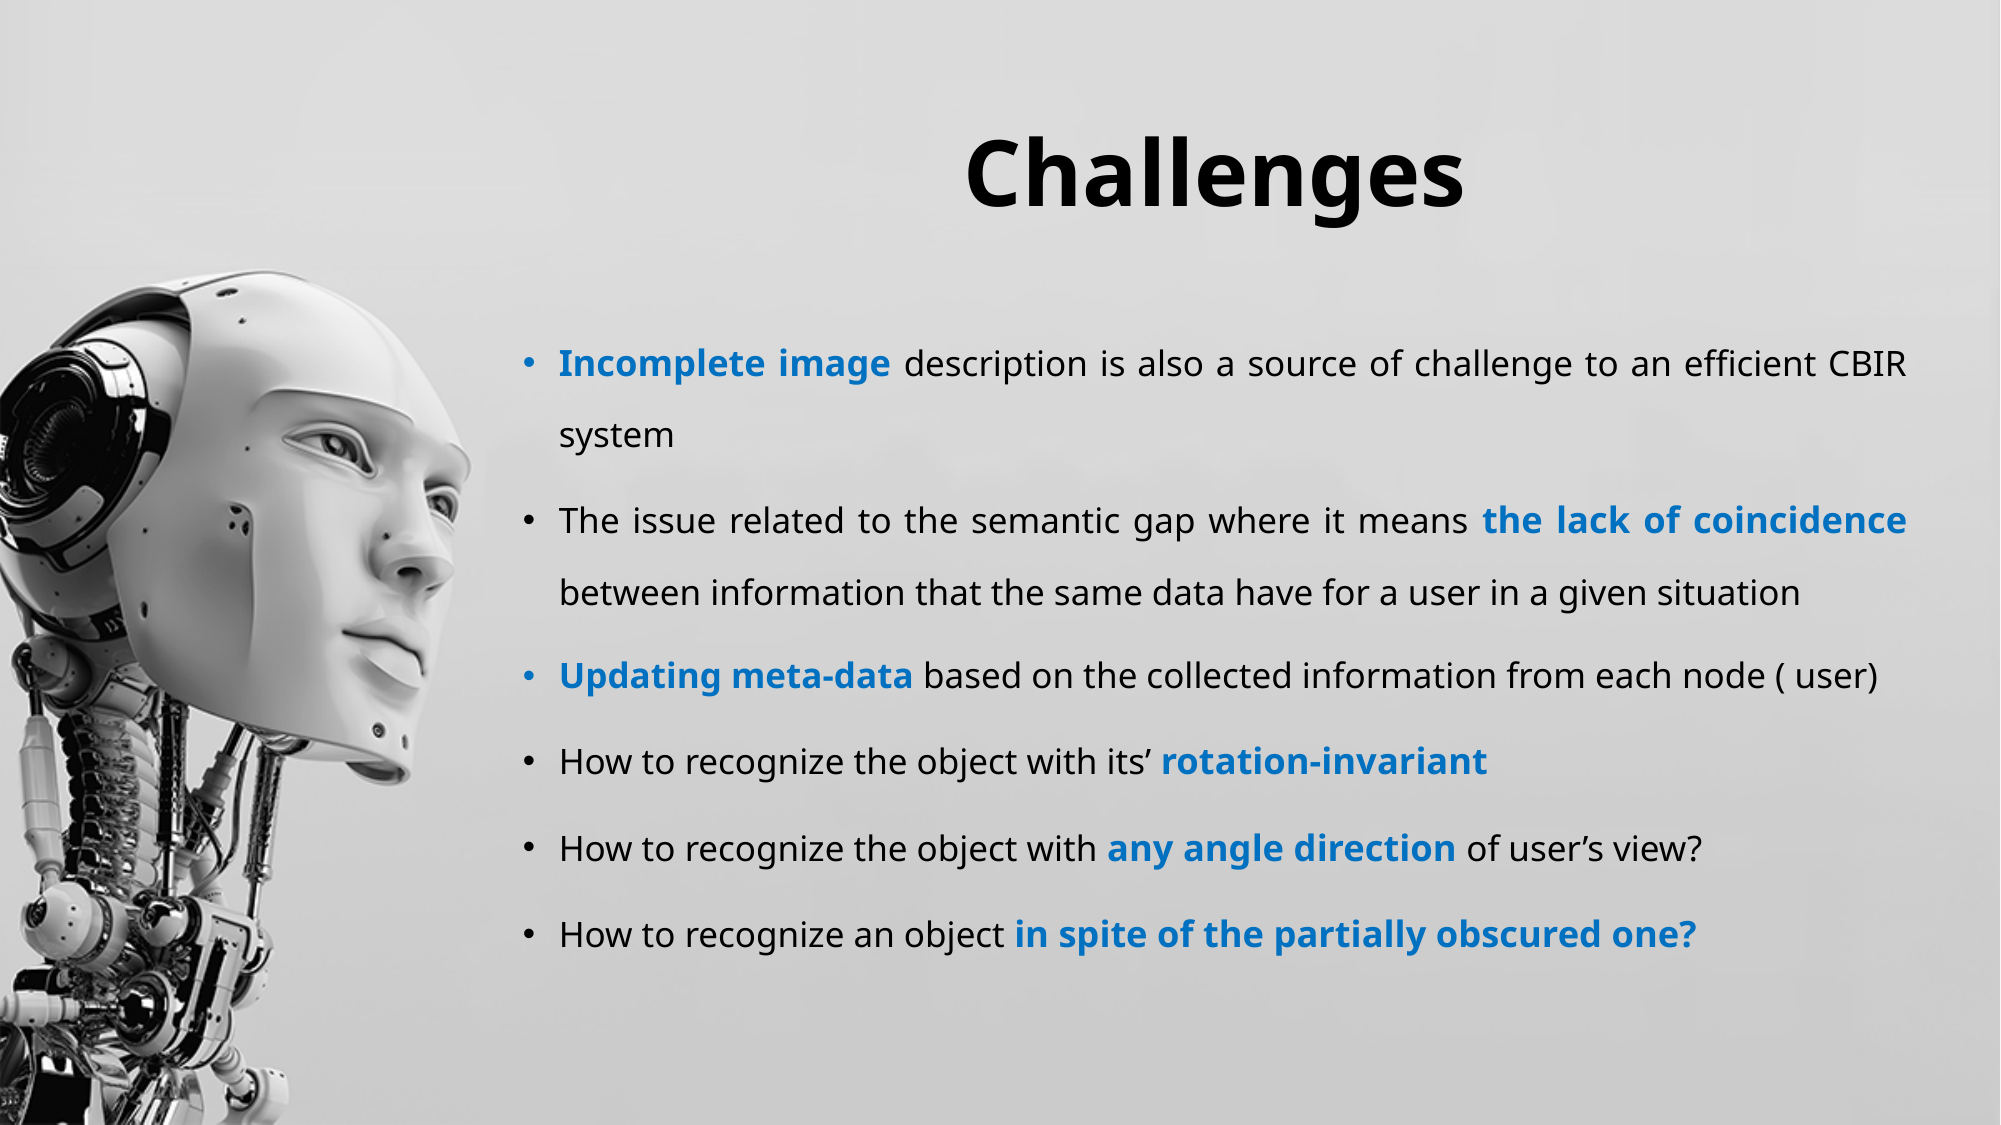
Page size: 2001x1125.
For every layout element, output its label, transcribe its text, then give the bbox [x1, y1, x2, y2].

picture [0, 0, 2001, 1125]
list Incomplete image description is also a source of challenge to an efficient CBIR system The issue related to the semantic gap where it means the lack of coincidence between information that the same data have for a user in a given situation Updating meta-data based on the collected information from each node ( user) How to recognize the object with its’ rotation-invariant How to recognize the object with any angle direction of user’s view? How to recognize an object in spite of the partially obscured one? [507, 302, 1923, 1022]
title Challenges [507, 68, 1923, 286]
